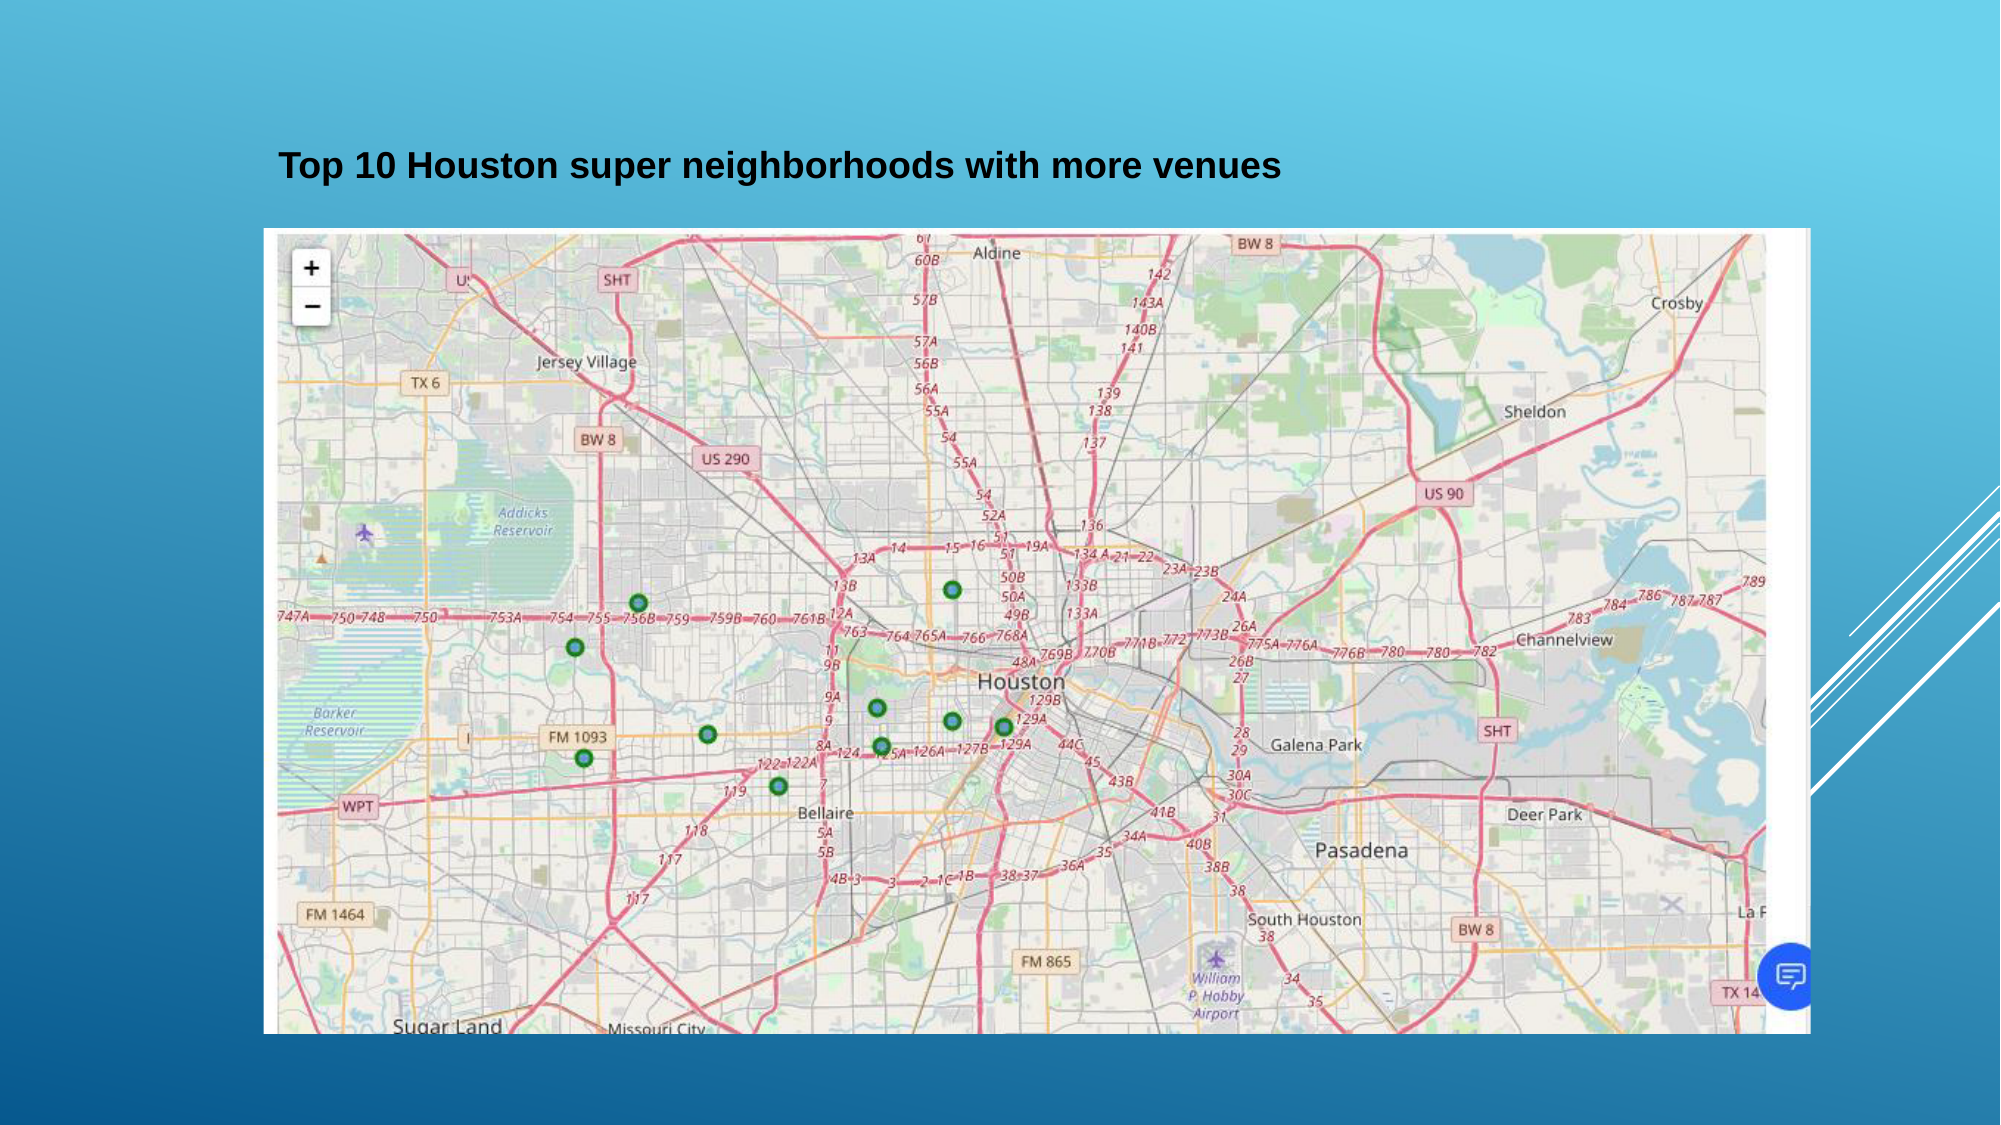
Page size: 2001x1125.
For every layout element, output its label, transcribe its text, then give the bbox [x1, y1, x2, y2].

text_box Top 10 Houston super neighborhoods with more venues [263, 133, 1476, 194]
picture [263, 227, 1811, 1035]
